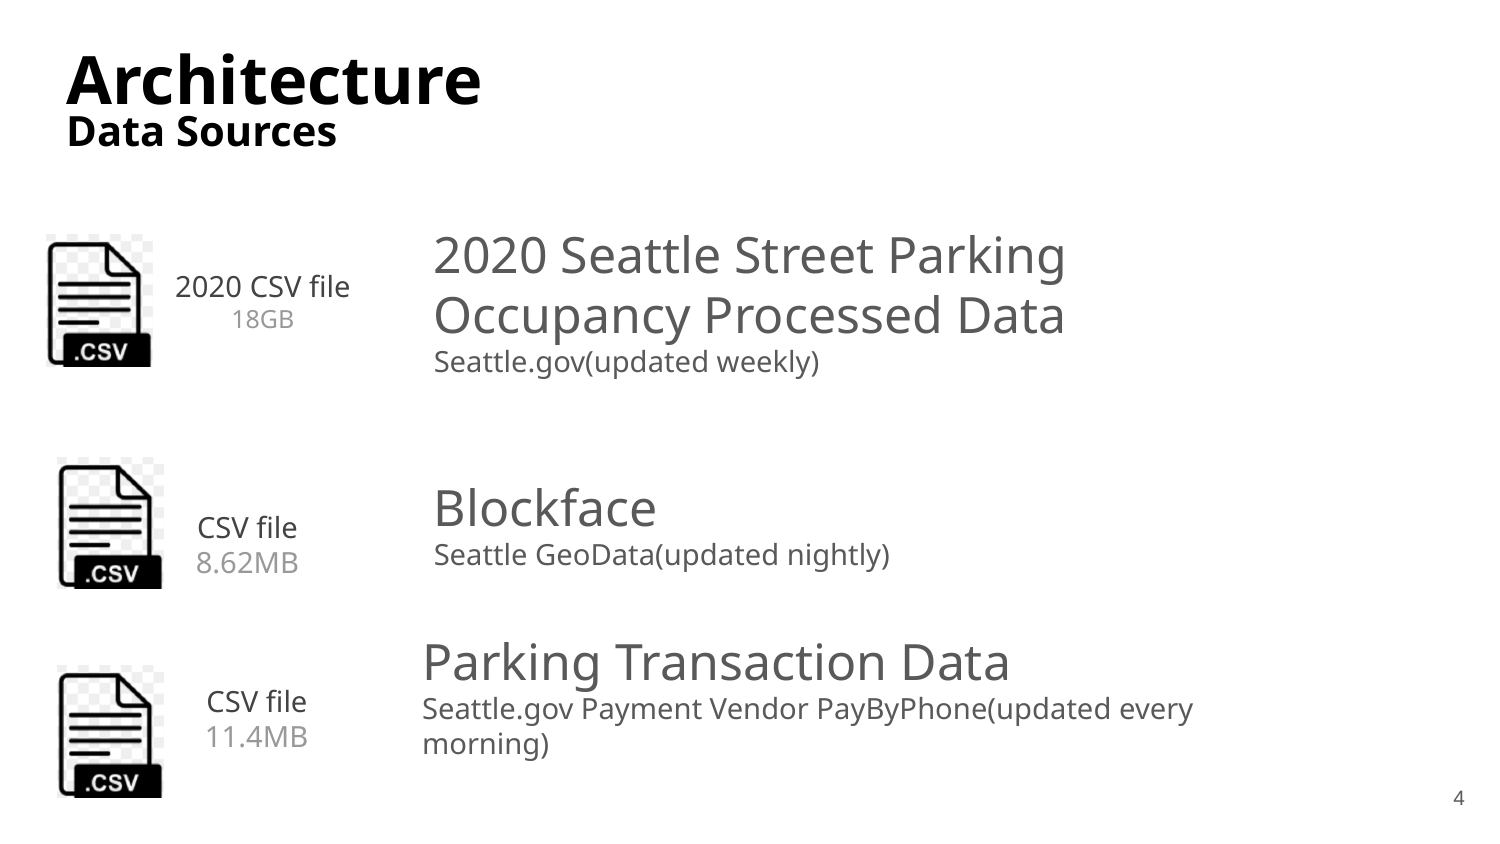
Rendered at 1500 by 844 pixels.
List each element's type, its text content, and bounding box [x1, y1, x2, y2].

text_box Parking Transaction Data Seattle.gov Payment Vendor PayByPhone(updated every morning) [407, 665, 1281, 726]
text_box CSV file 8.62MB [168, 494, 352, 554]
text_box Blockface Seattle GeoData(updated nightly) [418, 493, 1293, 554]
slide_number 4 [1389, 764, 1480, 830]
text_box 2020 Seattle Street Parking Occupancy Processed Data Seattle.gov(updated weekly) [418, 271, 1293, 331]
title Architecture [51, 23, 1449, 90]
title Data Sources [51, 90, 1449, 185]
picture [56, 665, 164, 798]
text_box 2020 CSV file 18GB [154, 235, 408, 367]
text_box CSV file 11.4MB [167, 668, 361, 798]
picture [56, 457, 164, 590]
picture [46, 234, 154, 367]
